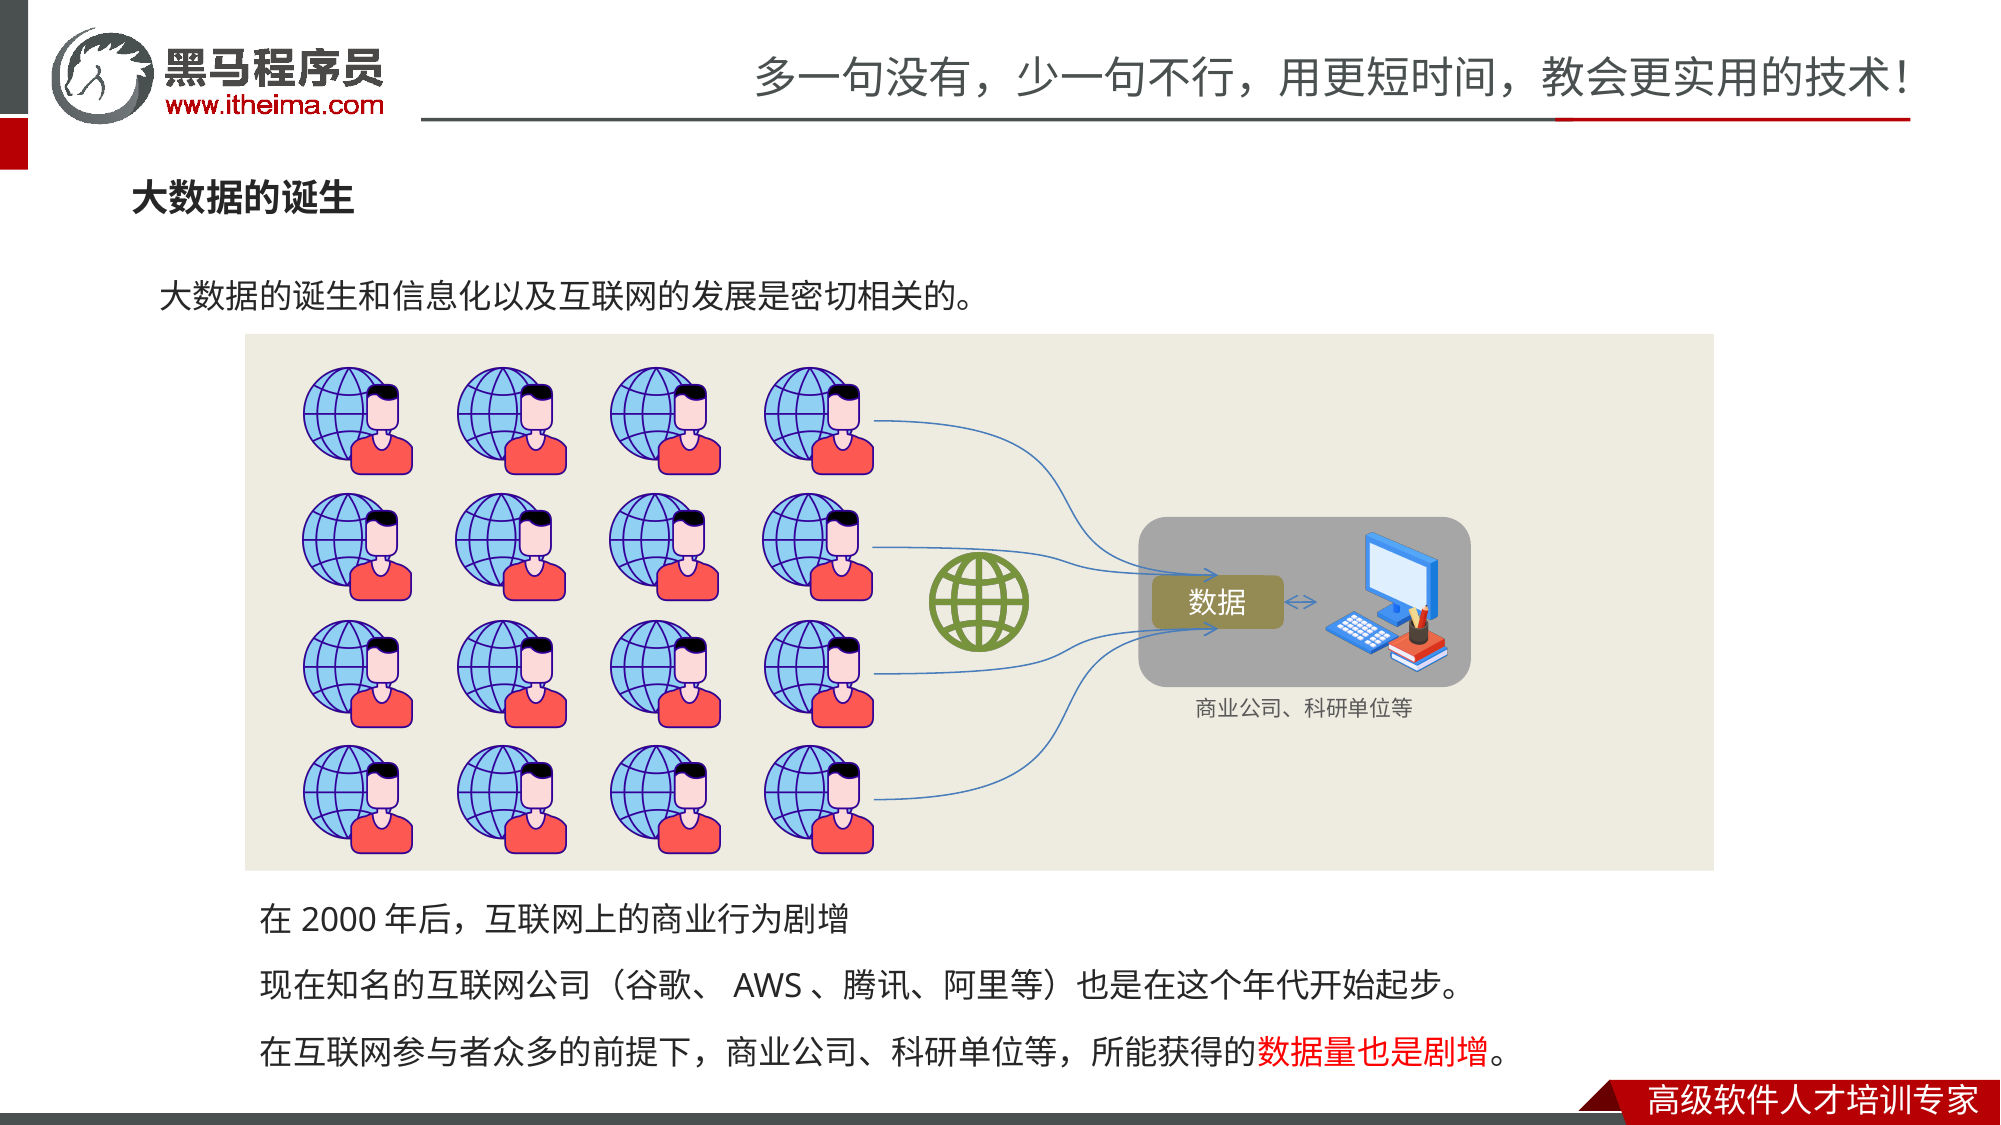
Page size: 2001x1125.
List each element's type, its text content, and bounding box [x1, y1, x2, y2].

picture [301, 492, 412, 603]
picture [609, 492, 719, 603]
picture [456, 744, 567, 855]
picture [303, 618, 414, 729]
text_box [873, 420, 1219, 546]
picture [764, 618, 875, 729]
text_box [873, 628, 1219, 675]
text_box 在2000年后，互联网上的商业行为剧增 现在知名的互联网公司（谷歌、AWS、腾讯、阿里等）也是在这个年代开始起步。 在互联网参与者众多的前提下，商业公司、科研单位等，所能获得的数据量也是剧增。 [245, 870, 1812, 957]
picture [456, 365, 567, 476]
text_box 商业公司、科研单位等 [1224, 687, 1638, 729]
picture [303, 744, 414, 855]
text_box 大数据的诞生和信息化以及互联网的发展是密切相关的。 [144, 248, 1316, 334]
text_box [243, 332, 1716, 873]
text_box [1138, 516, 1472, 688]
picture [929, 576, 1030, 628]
picture [303, 365, 414, 476]
picture [764, 365, 875, 476]
picture [764, 744, 875, 855]
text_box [872, 547, 1219, 576]
picture [762, 492, 873, 603]
picture [456, 618, 567, 729]
picture [610, 744, 721, 855]
picture [610, 618, 721, 729]
picture [455, 492, 566, 603]
picture [50, 26, 384, 125]
picture [610, 365, 721, 476]
list 大数据的诞生 [116, 154, 1872, 239]
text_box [873, 681, 1219, 800]
